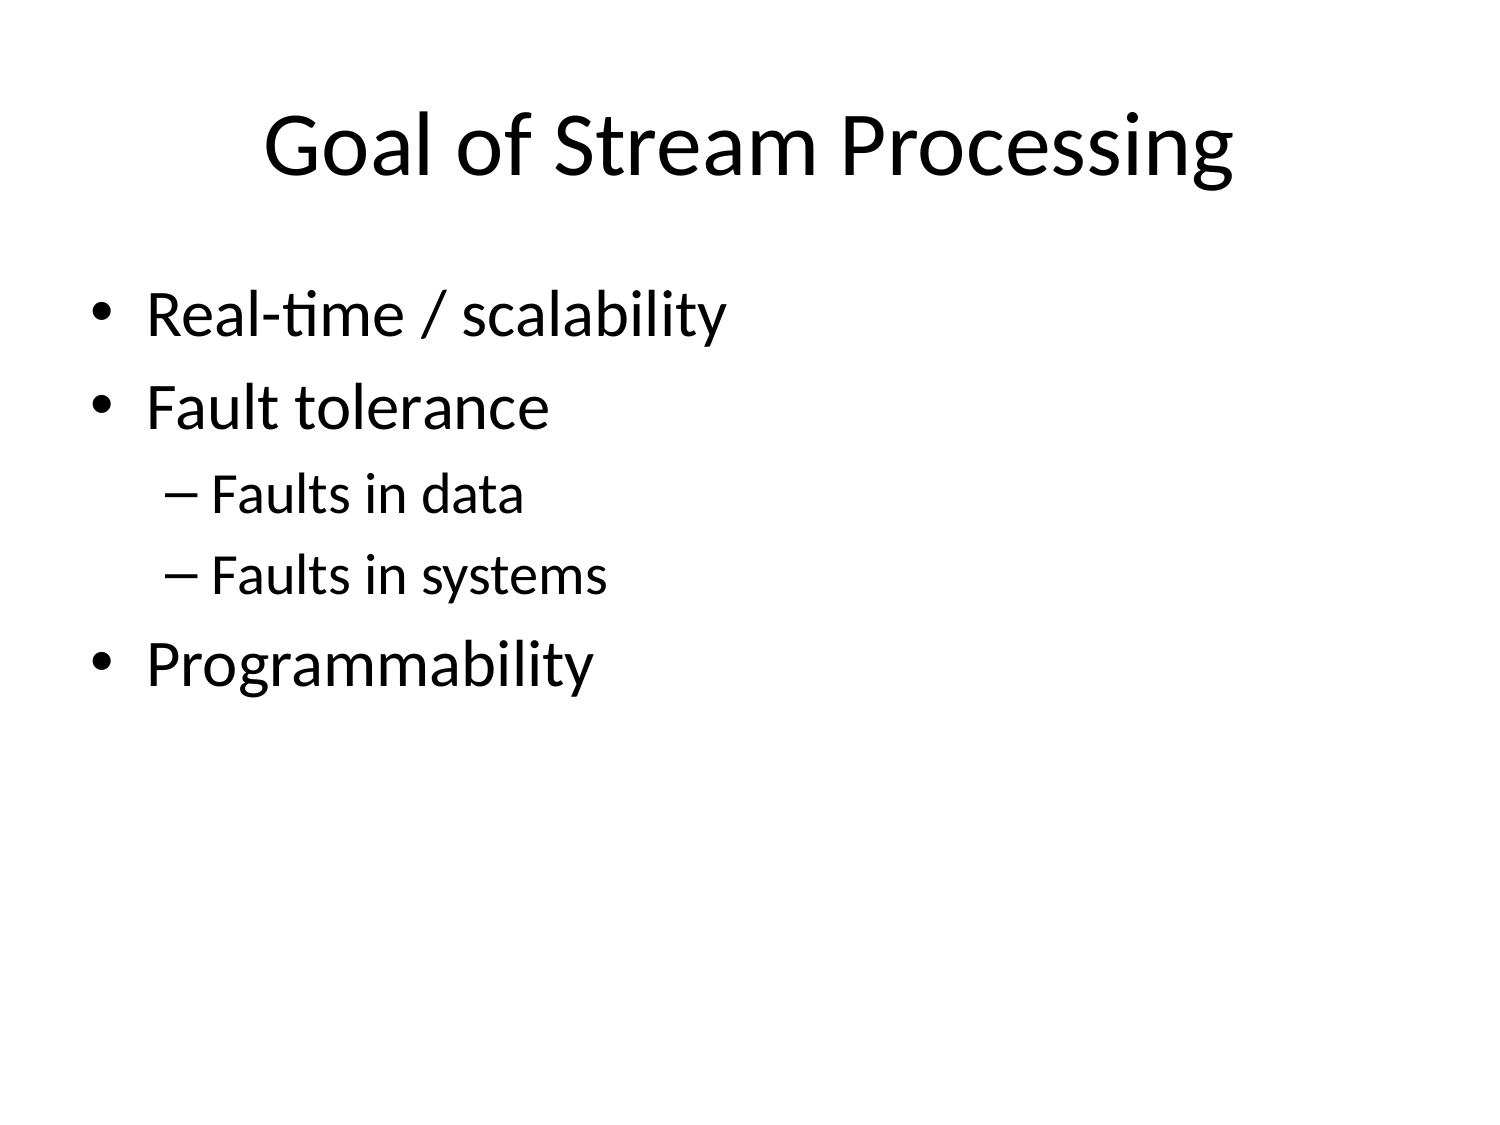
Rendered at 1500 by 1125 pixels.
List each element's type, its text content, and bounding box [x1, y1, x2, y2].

list Real-time / scalability Fault tolerance Faults in data Faults in systems Programmability [75, 262, 1425, 1005]
title Goal of Stream Processing [75, 45, 1425, 233]
